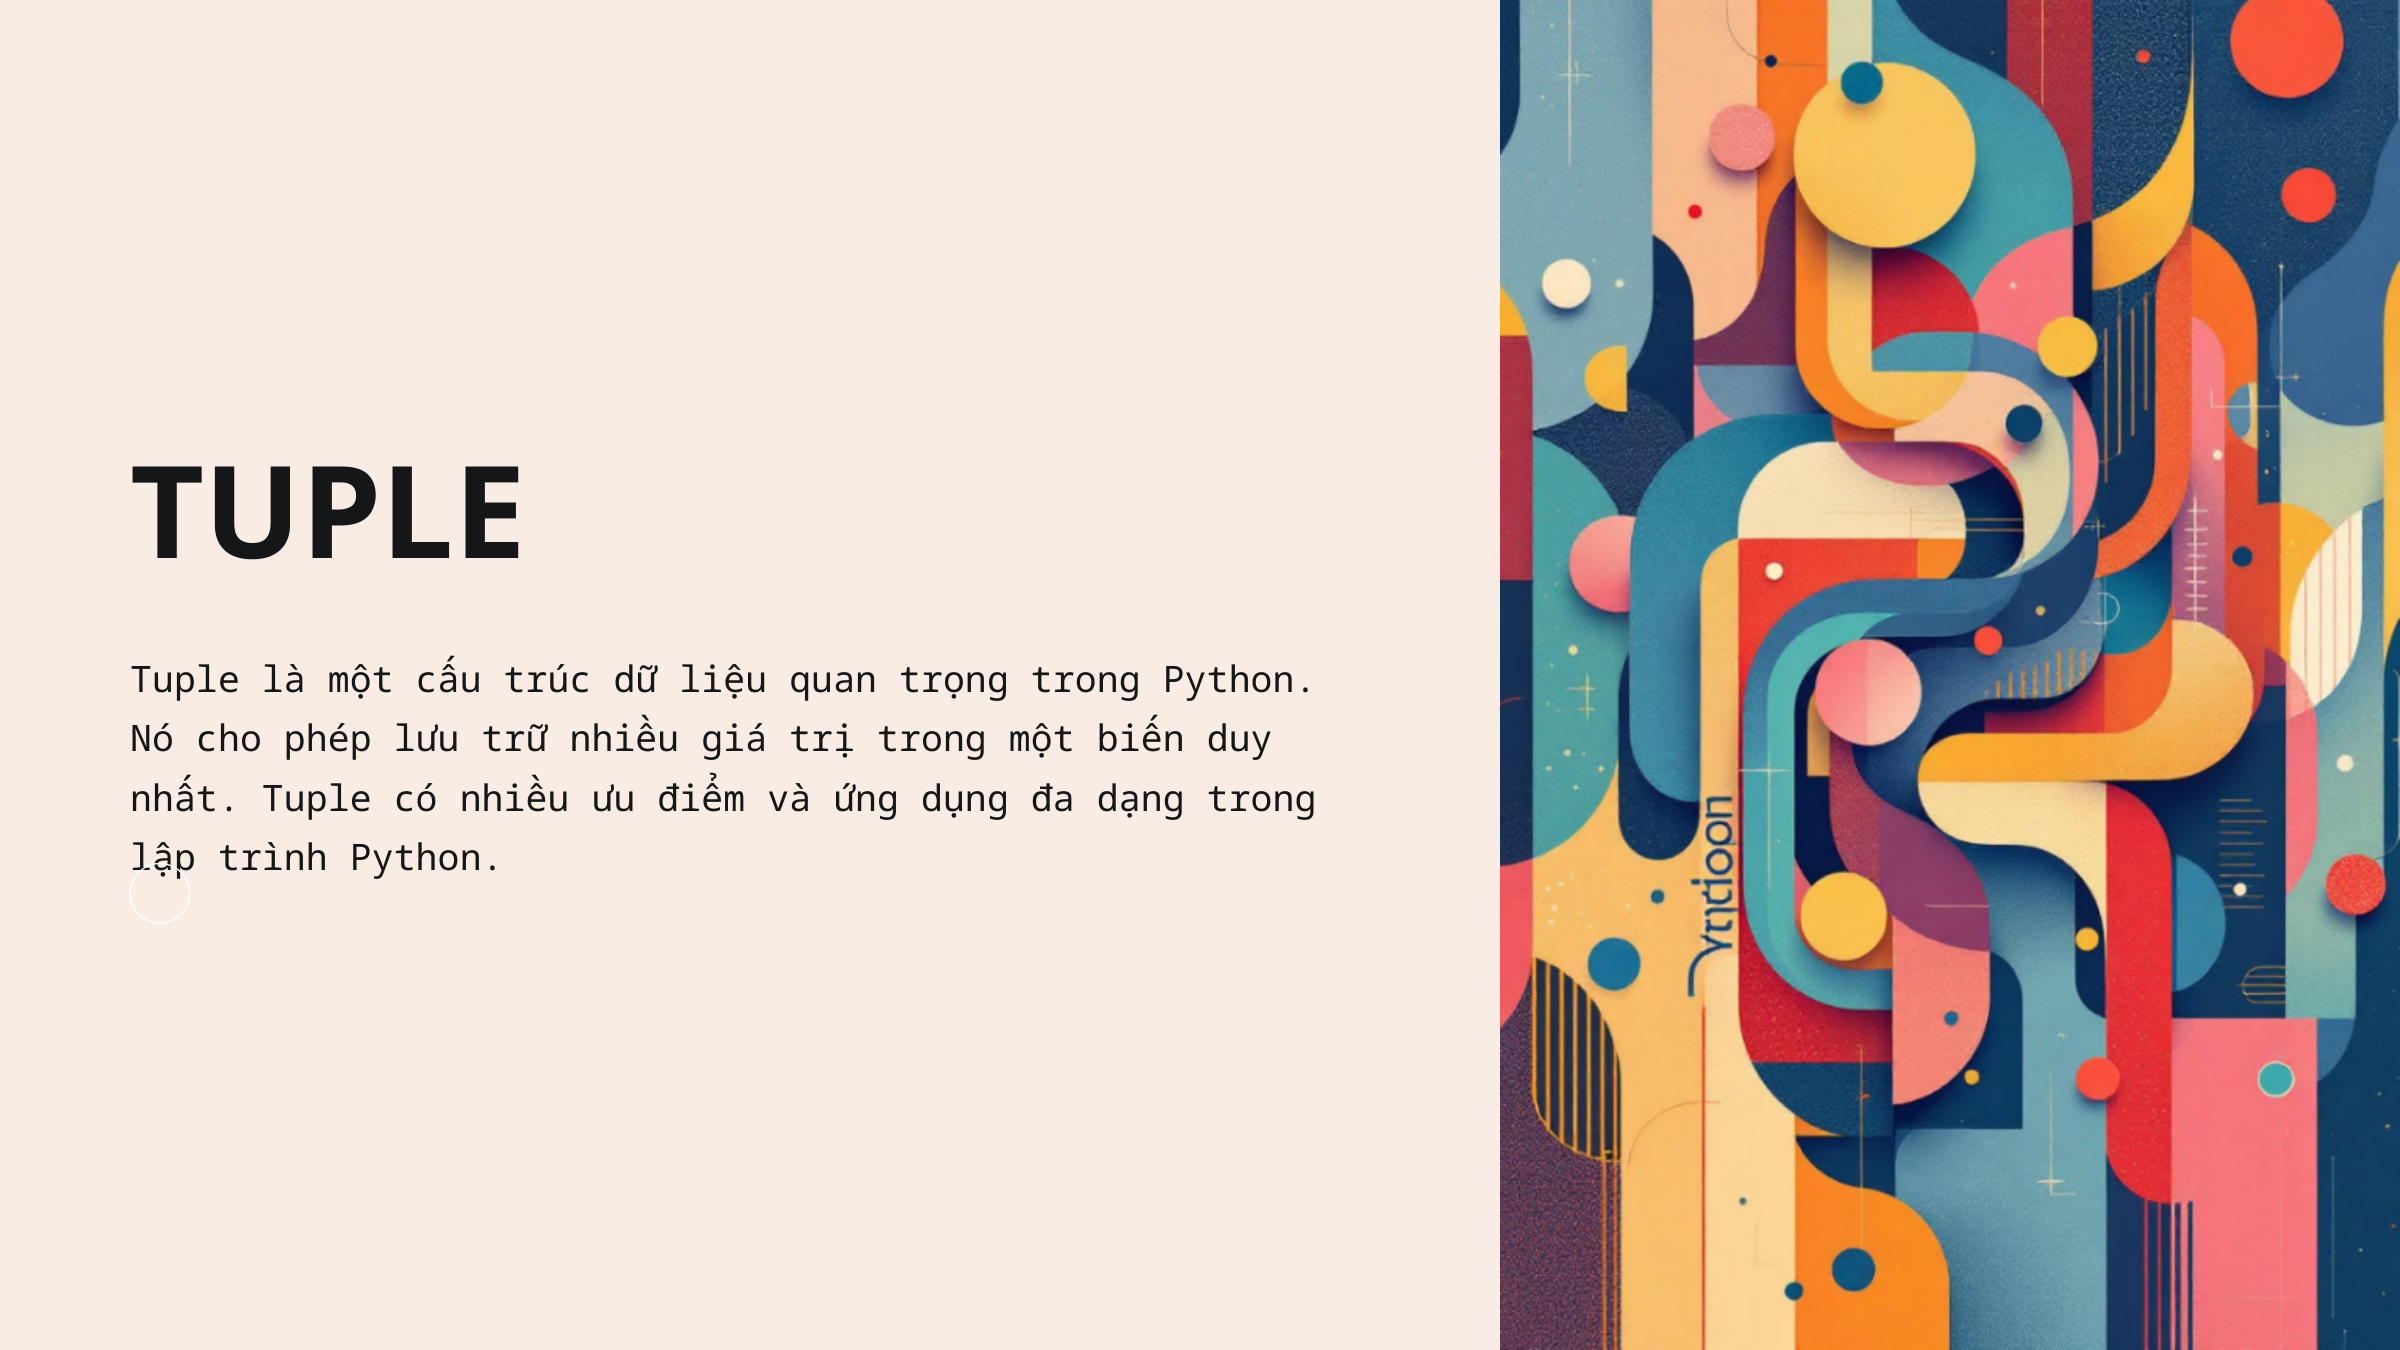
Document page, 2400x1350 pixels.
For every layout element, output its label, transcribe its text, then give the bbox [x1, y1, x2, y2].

text_box [130, 863, 190, 924]
picture [1499, 0, 2400, 1350]
text_box Tuple là một cấu trúc dữ liệu quan trọng trong Python. Nó cho phép lưu trữ nhiều giá trị trong một biến duy nhất. Tuple có nhiều ưu điểm và ứng dụng đa dạng trong lập trình Python. [130, 640, 1370, 819]
text_box TUPLE [130, 424, 1370, 585]
